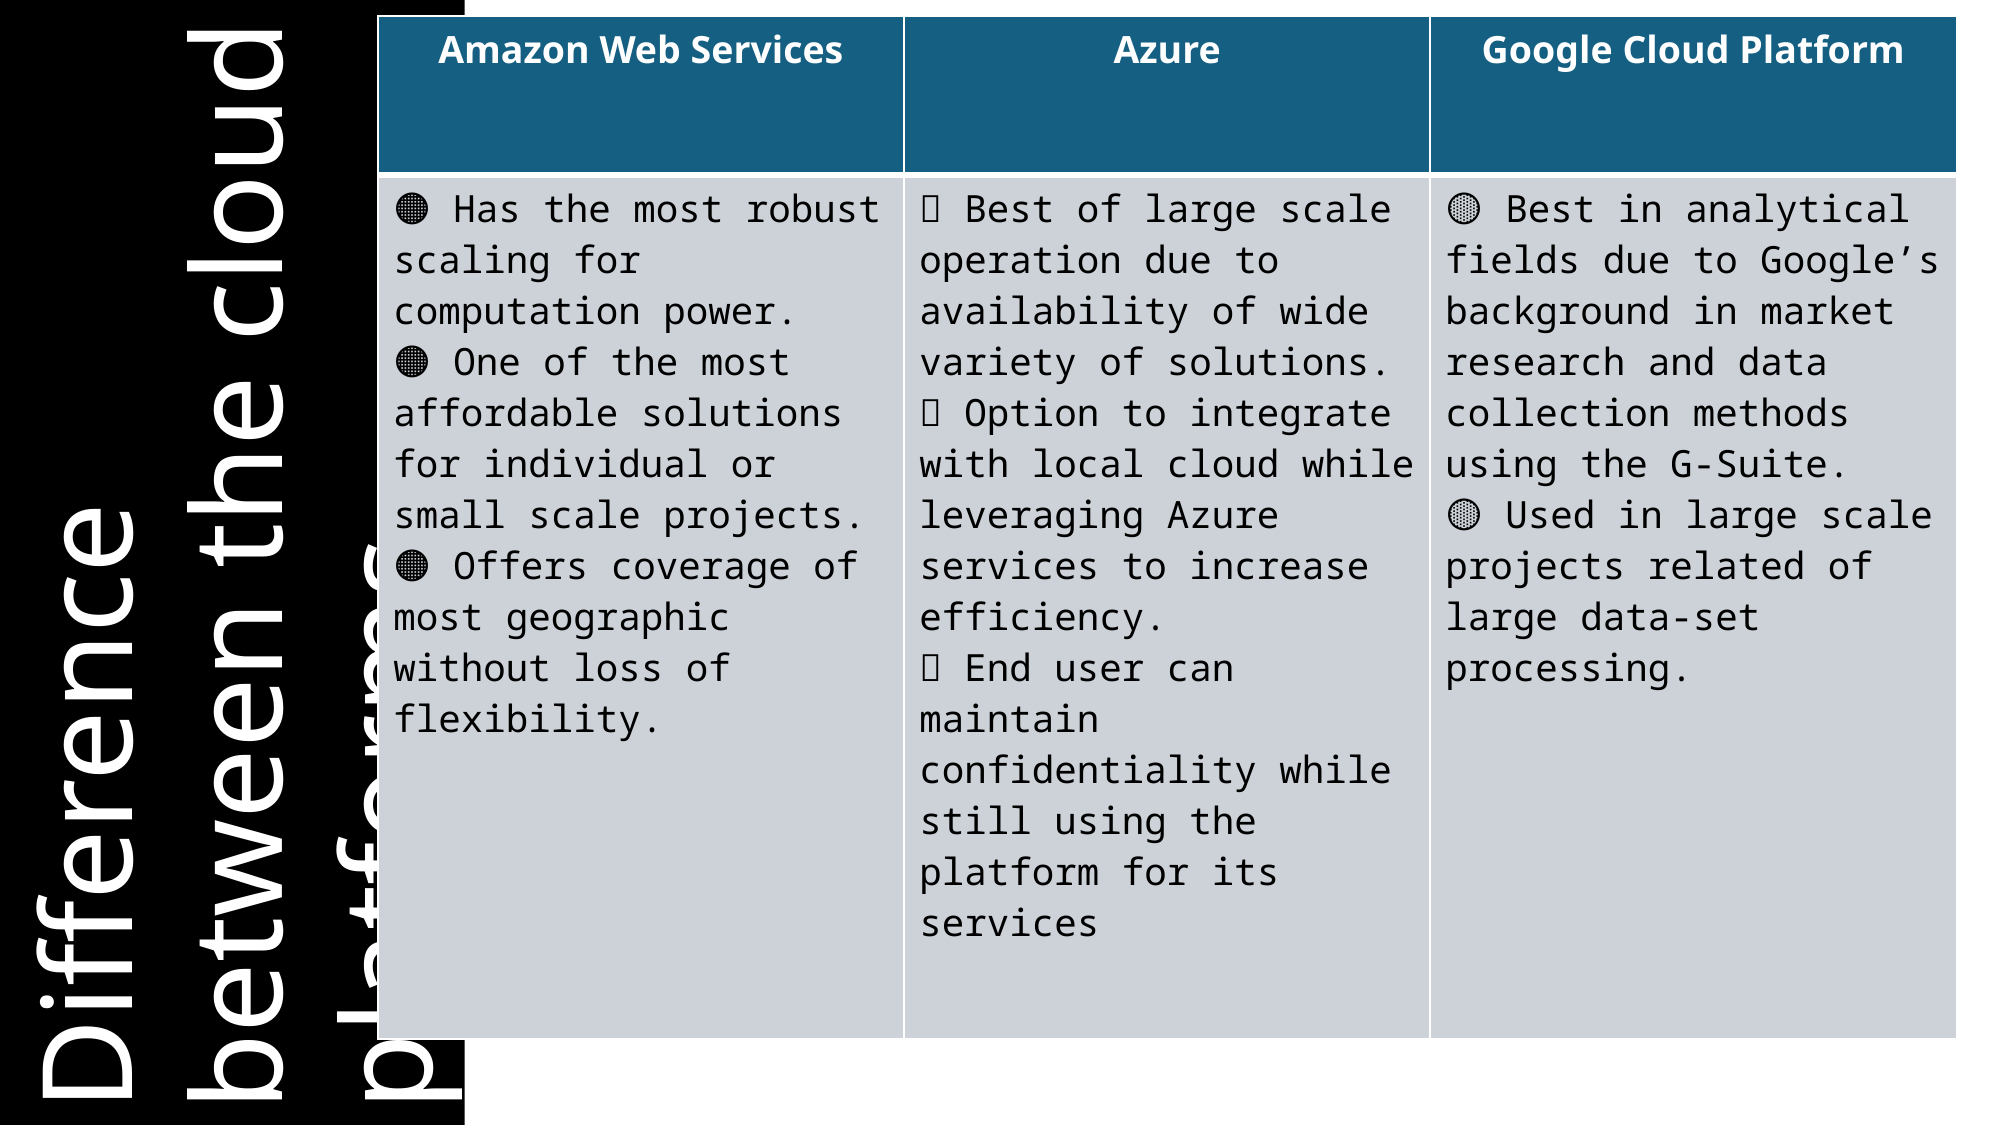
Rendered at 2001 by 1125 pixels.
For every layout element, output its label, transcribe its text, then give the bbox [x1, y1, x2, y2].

table_cell 🔵 Best of large scale operation due to availability of wide variety of solutions. 🔵 Option to integrate with local cloud while leveraging Azure services to increase efficiency. 🔵 End user can maintain confidentiality while still using the platform for its services [905, 178, 1429, 1038]
table_header Amazon Web Services [379, 17, 903, 172]
table_cell 🟡 Best in analytical fields due to Google’s background in market research and data collection methods using the G-Suite. 🟡 Used in large scale projects related of large data-set processing. [1431, 178, 1956, 1038]
text_box Difference between the cloud platforms [0, 0, 465, 1125]
table_header Azure [905, 17, 1429, 172]
table_header Google Cloud Platform [1431, 17, 1956, 172]
table_cell 🟠 Has the most robust scaling for computation power. 🟠 One of the most affordable solutions for individual or small scale projects. 🟠 Offers coverage of most geographic without loss of flexibility. [379, 178, 903, 1038]
